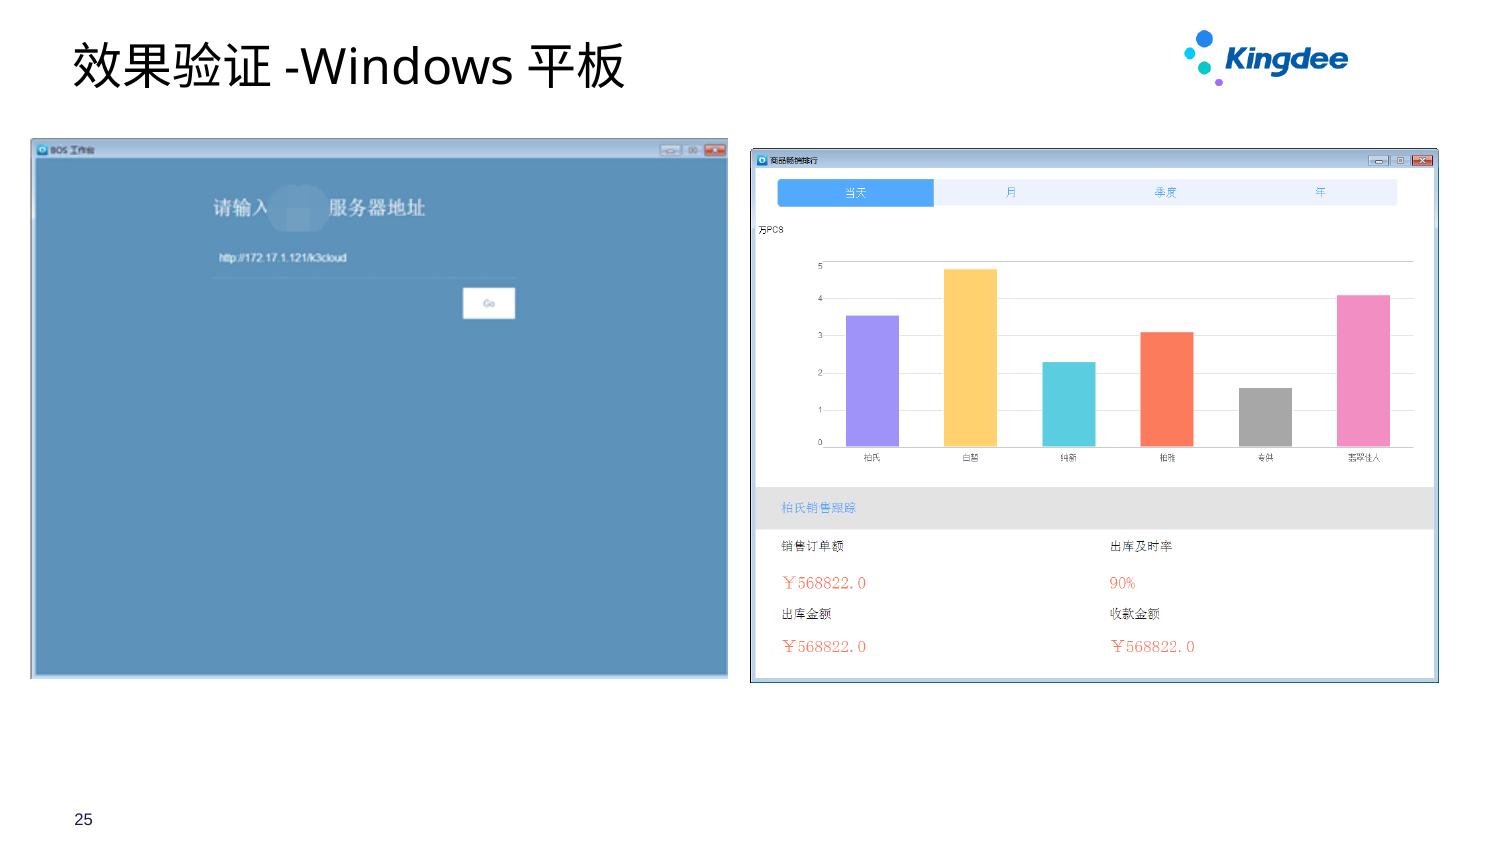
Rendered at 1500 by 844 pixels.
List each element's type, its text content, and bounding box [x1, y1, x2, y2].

picture [749, 148, 1440, 683]
picture [29, 138, 729, 680]
title 效果验证-Windows平板 [72, 33, 1452, 121]
